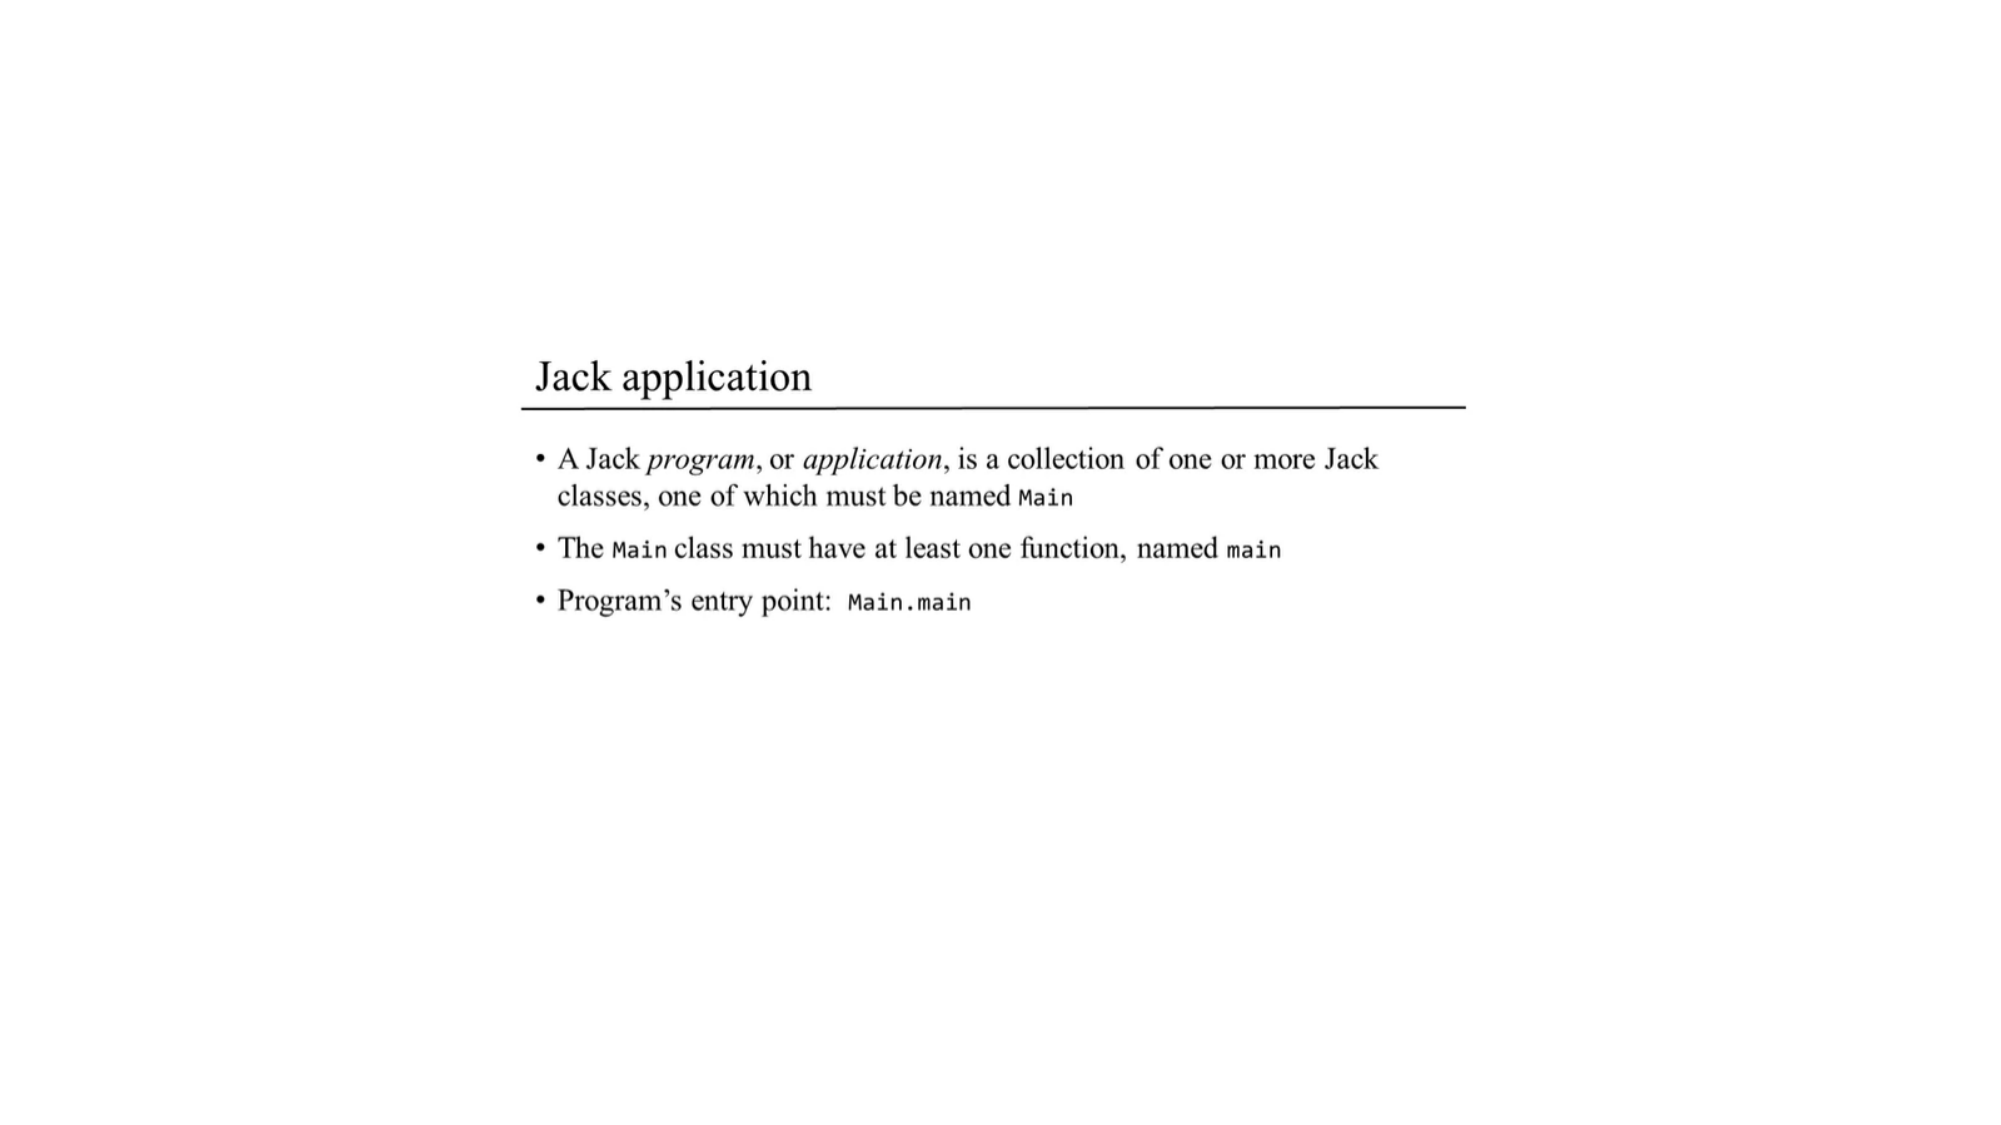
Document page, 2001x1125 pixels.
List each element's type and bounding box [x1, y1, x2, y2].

picture [504, 354, 1496, 770]
